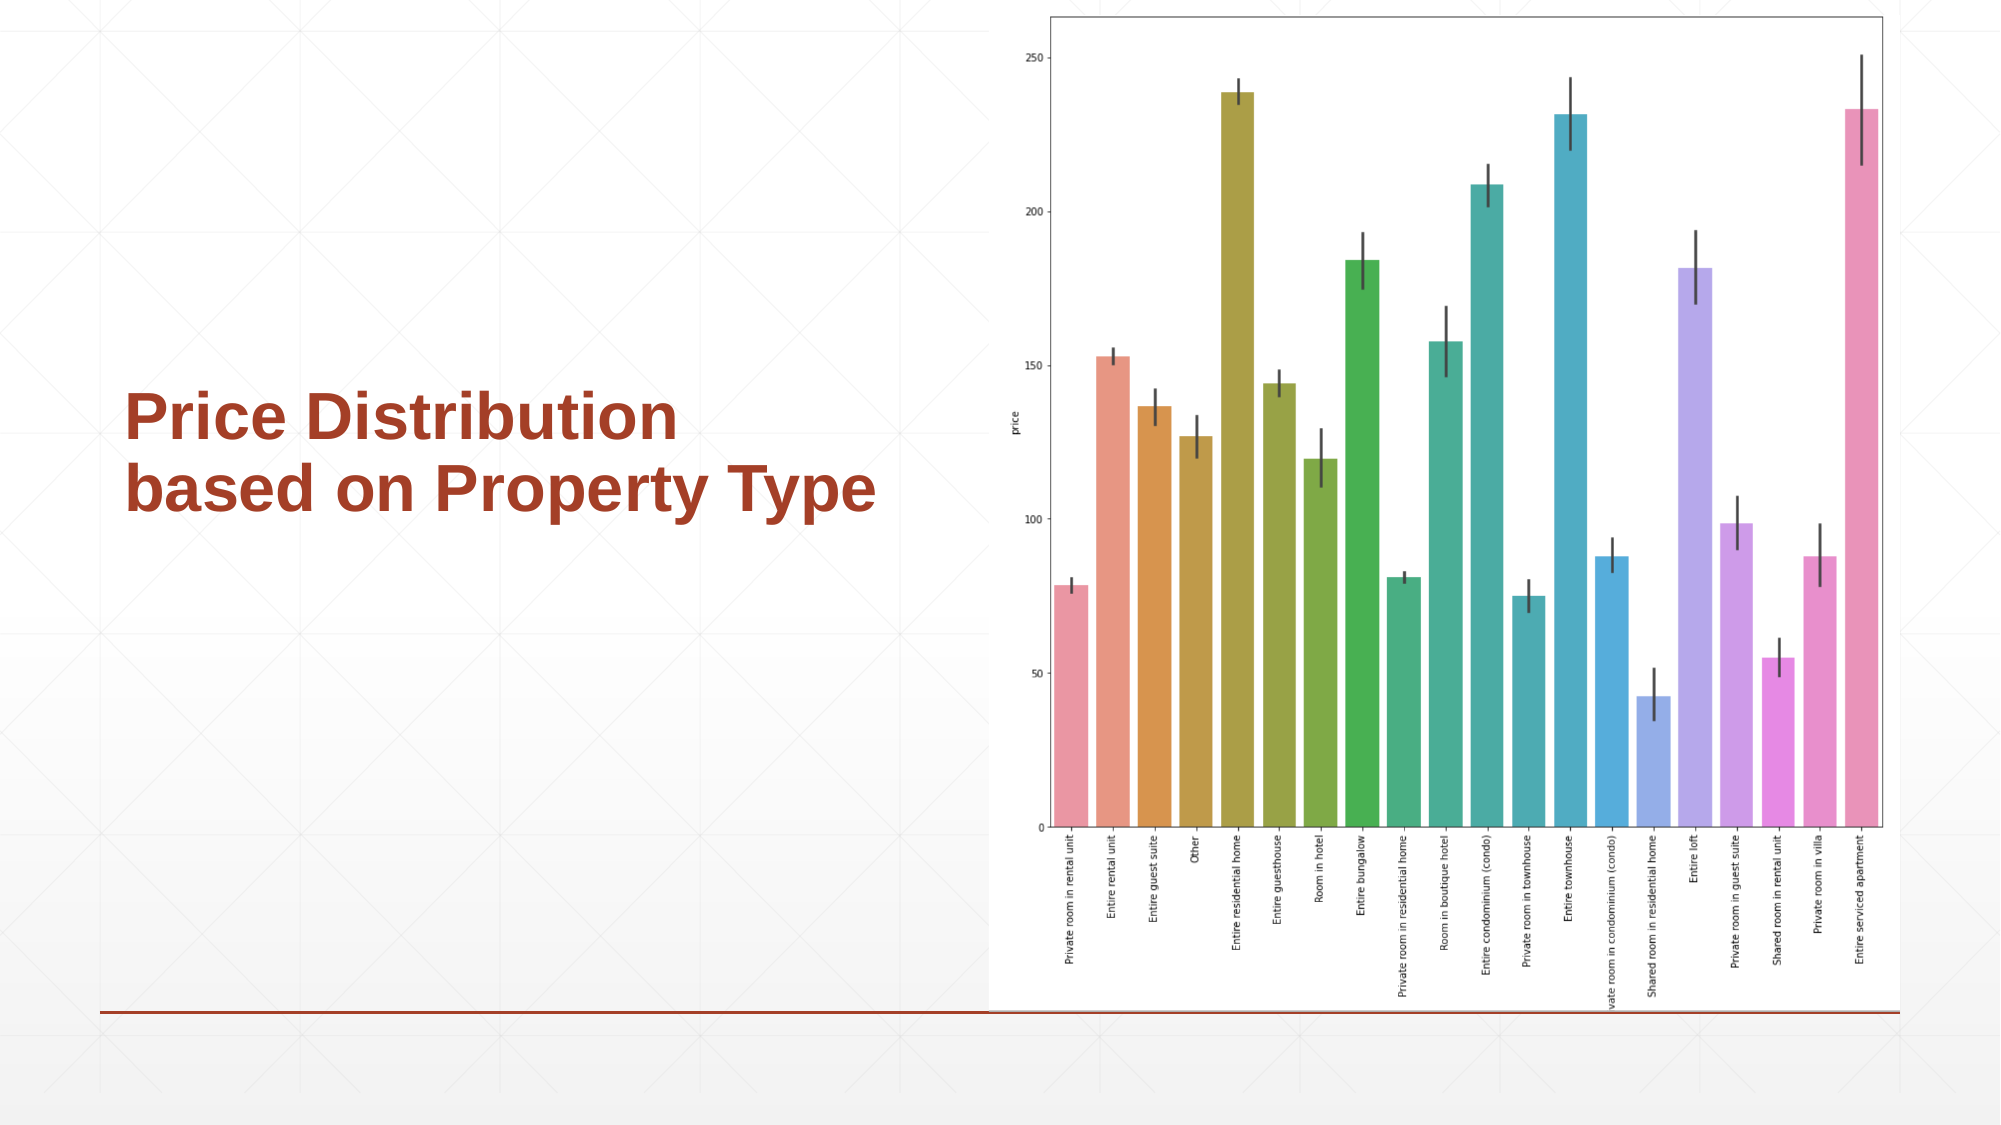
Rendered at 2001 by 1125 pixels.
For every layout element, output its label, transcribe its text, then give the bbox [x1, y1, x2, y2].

picture [988, 15, 1900, 1012]
title Price Distribution based on Property Type [109, 237, 904, 534]
